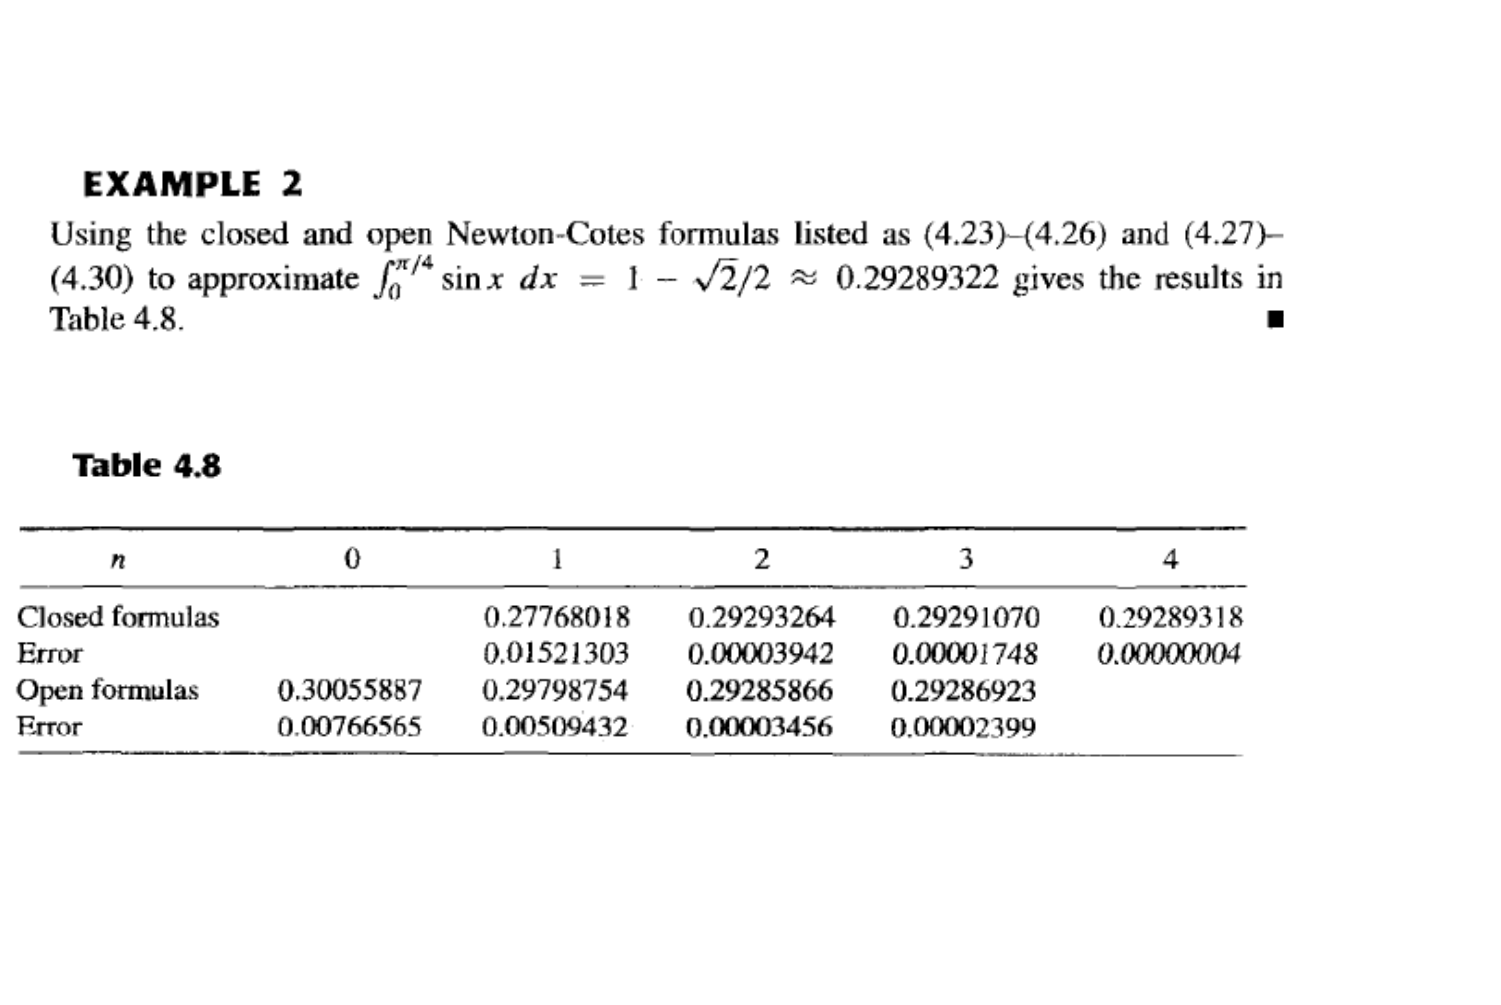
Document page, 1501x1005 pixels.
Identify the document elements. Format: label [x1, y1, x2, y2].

picture [62, 439, 231, 494]
list [37, 214, 1284, 337]
title [74, 164, 303, 204]
picture [0, 514, 1268, 801]
